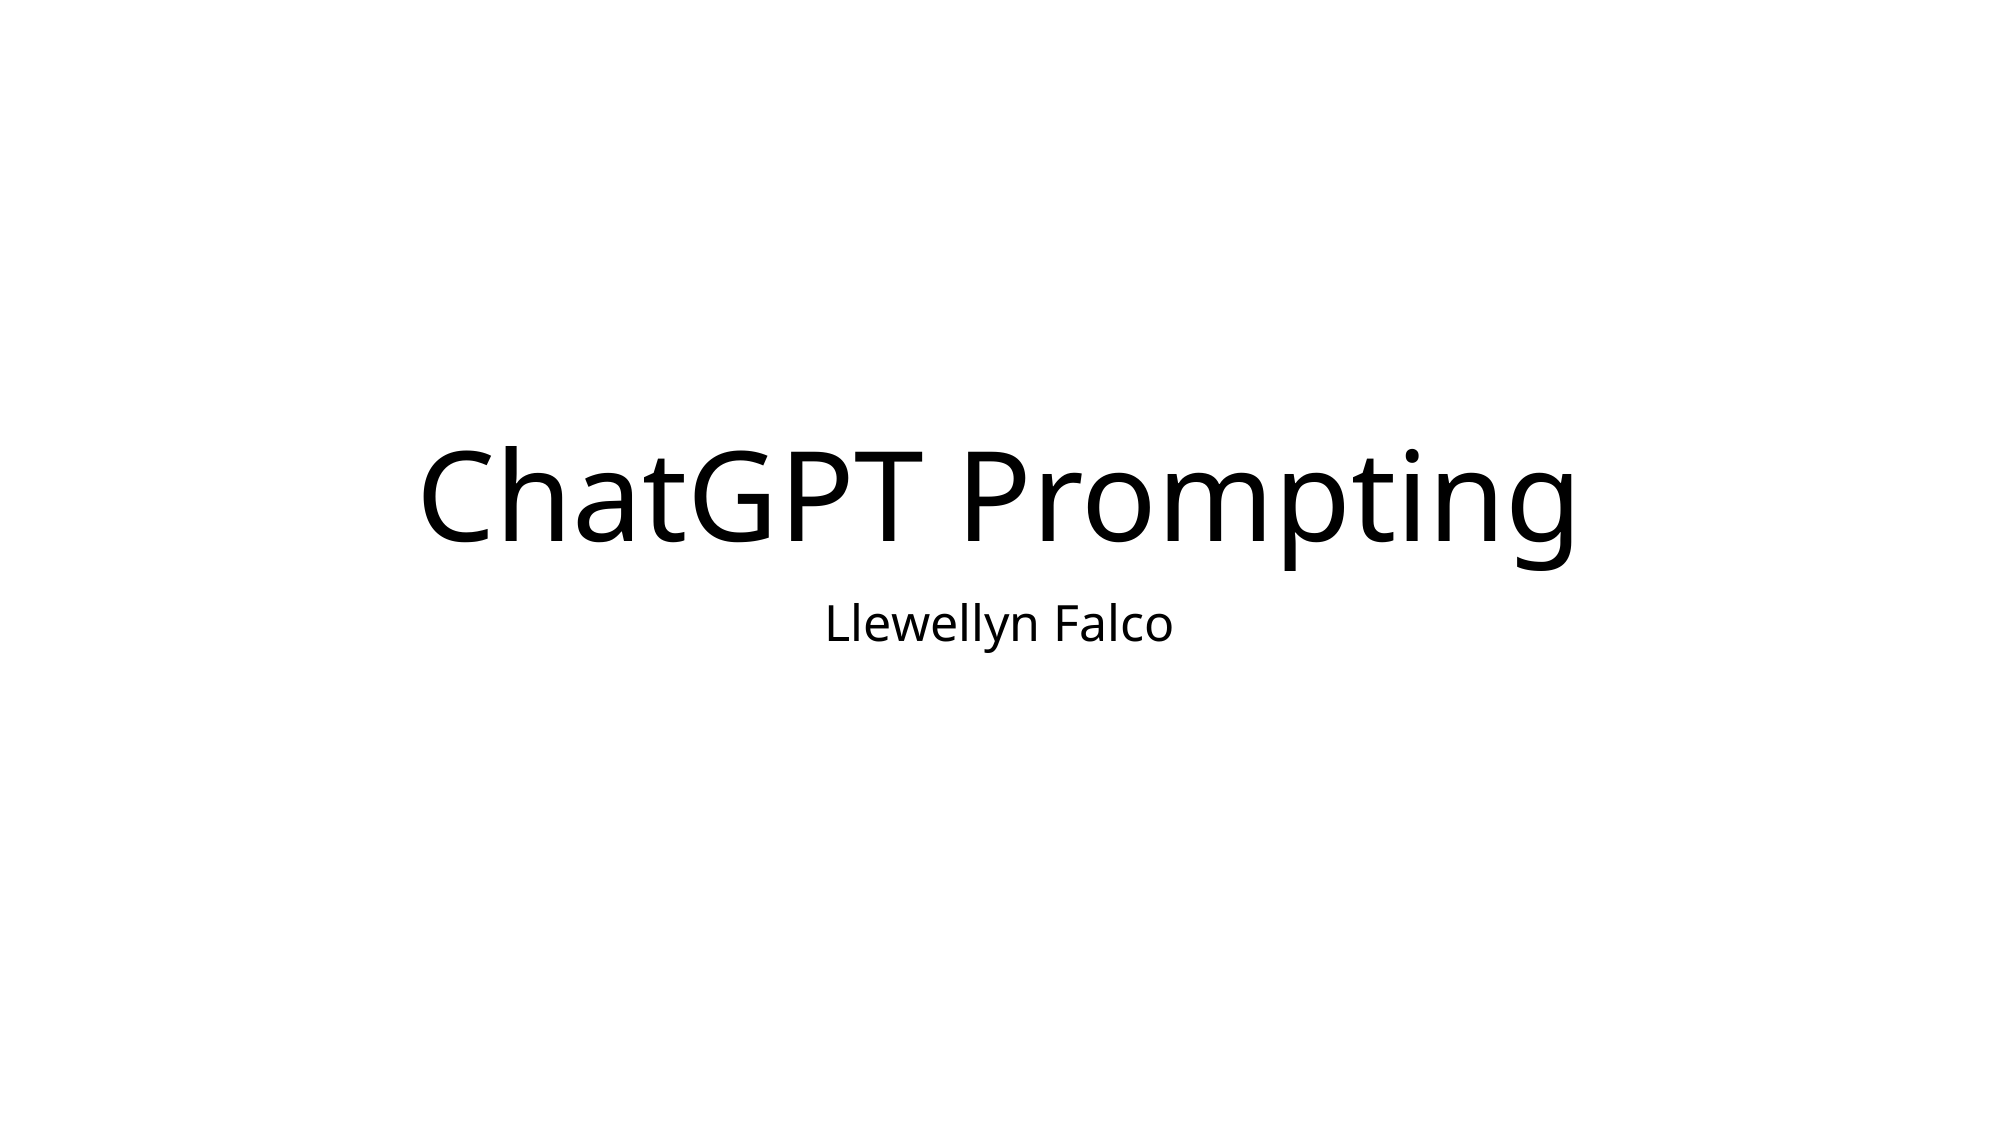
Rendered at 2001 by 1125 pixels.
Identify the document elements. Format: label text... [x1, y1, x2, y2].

title ChatGPT Prompting [249, 184, 1750, 576]
subtitle Llewellyn Falco [249, 590, 1750, 863]
